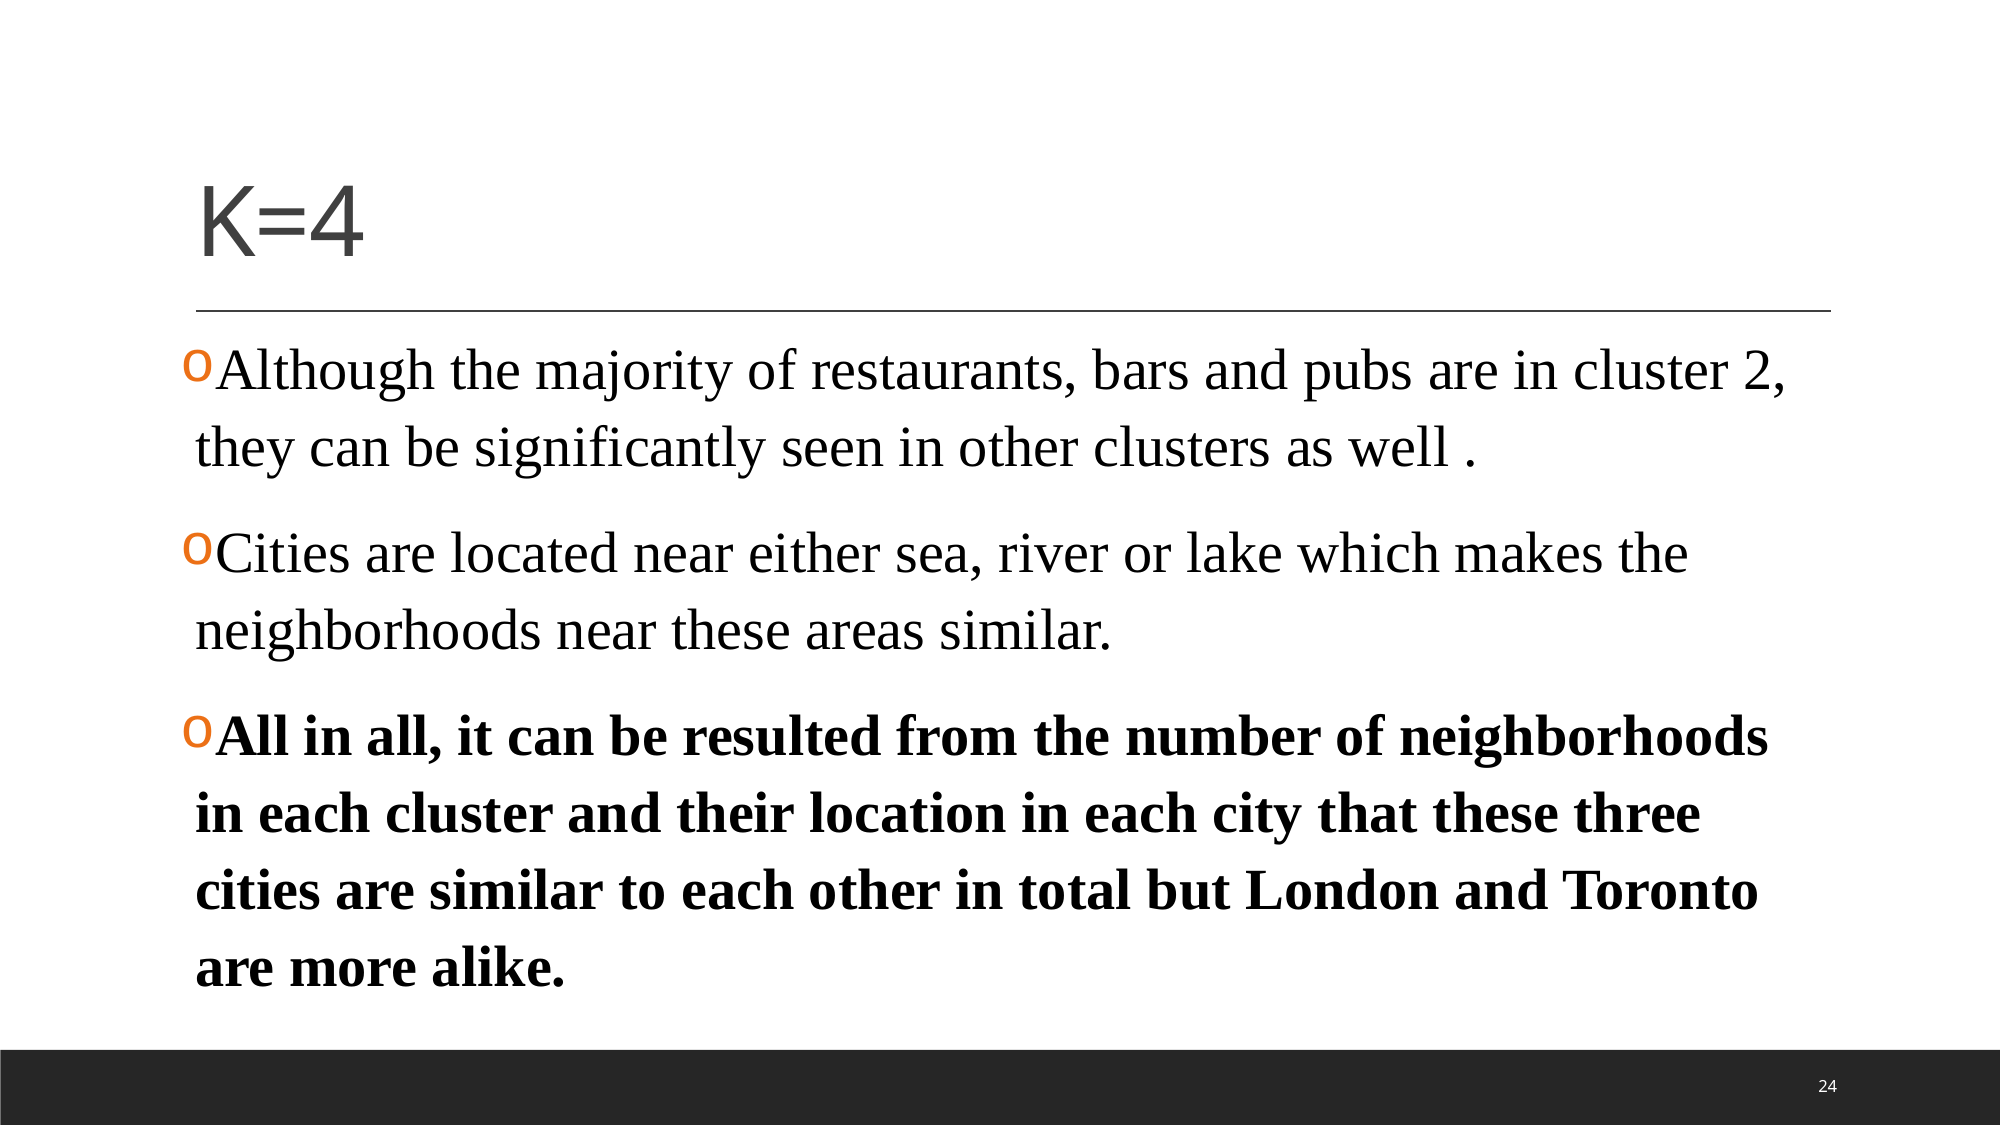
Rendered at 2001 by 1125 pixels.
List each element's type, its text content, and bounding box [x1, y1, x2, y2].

list Although the majority of restaurants, bars and pubs are in cluster 2, they can be significantly seen in other clusters as well . Cities are located near either sea, river or lake which makes the neighborhoods near these areas similar. All in all, it can be resulted from the number of neighborhoods in each cluster and their location in each city that these three cities are similar to each other in total but London and Toronto are more alike. [180, 316, 1830, 934]
slide_number 24 [1803, 1057, 1932, 1118]
title K=4 [180, 47, 1830, 285]
